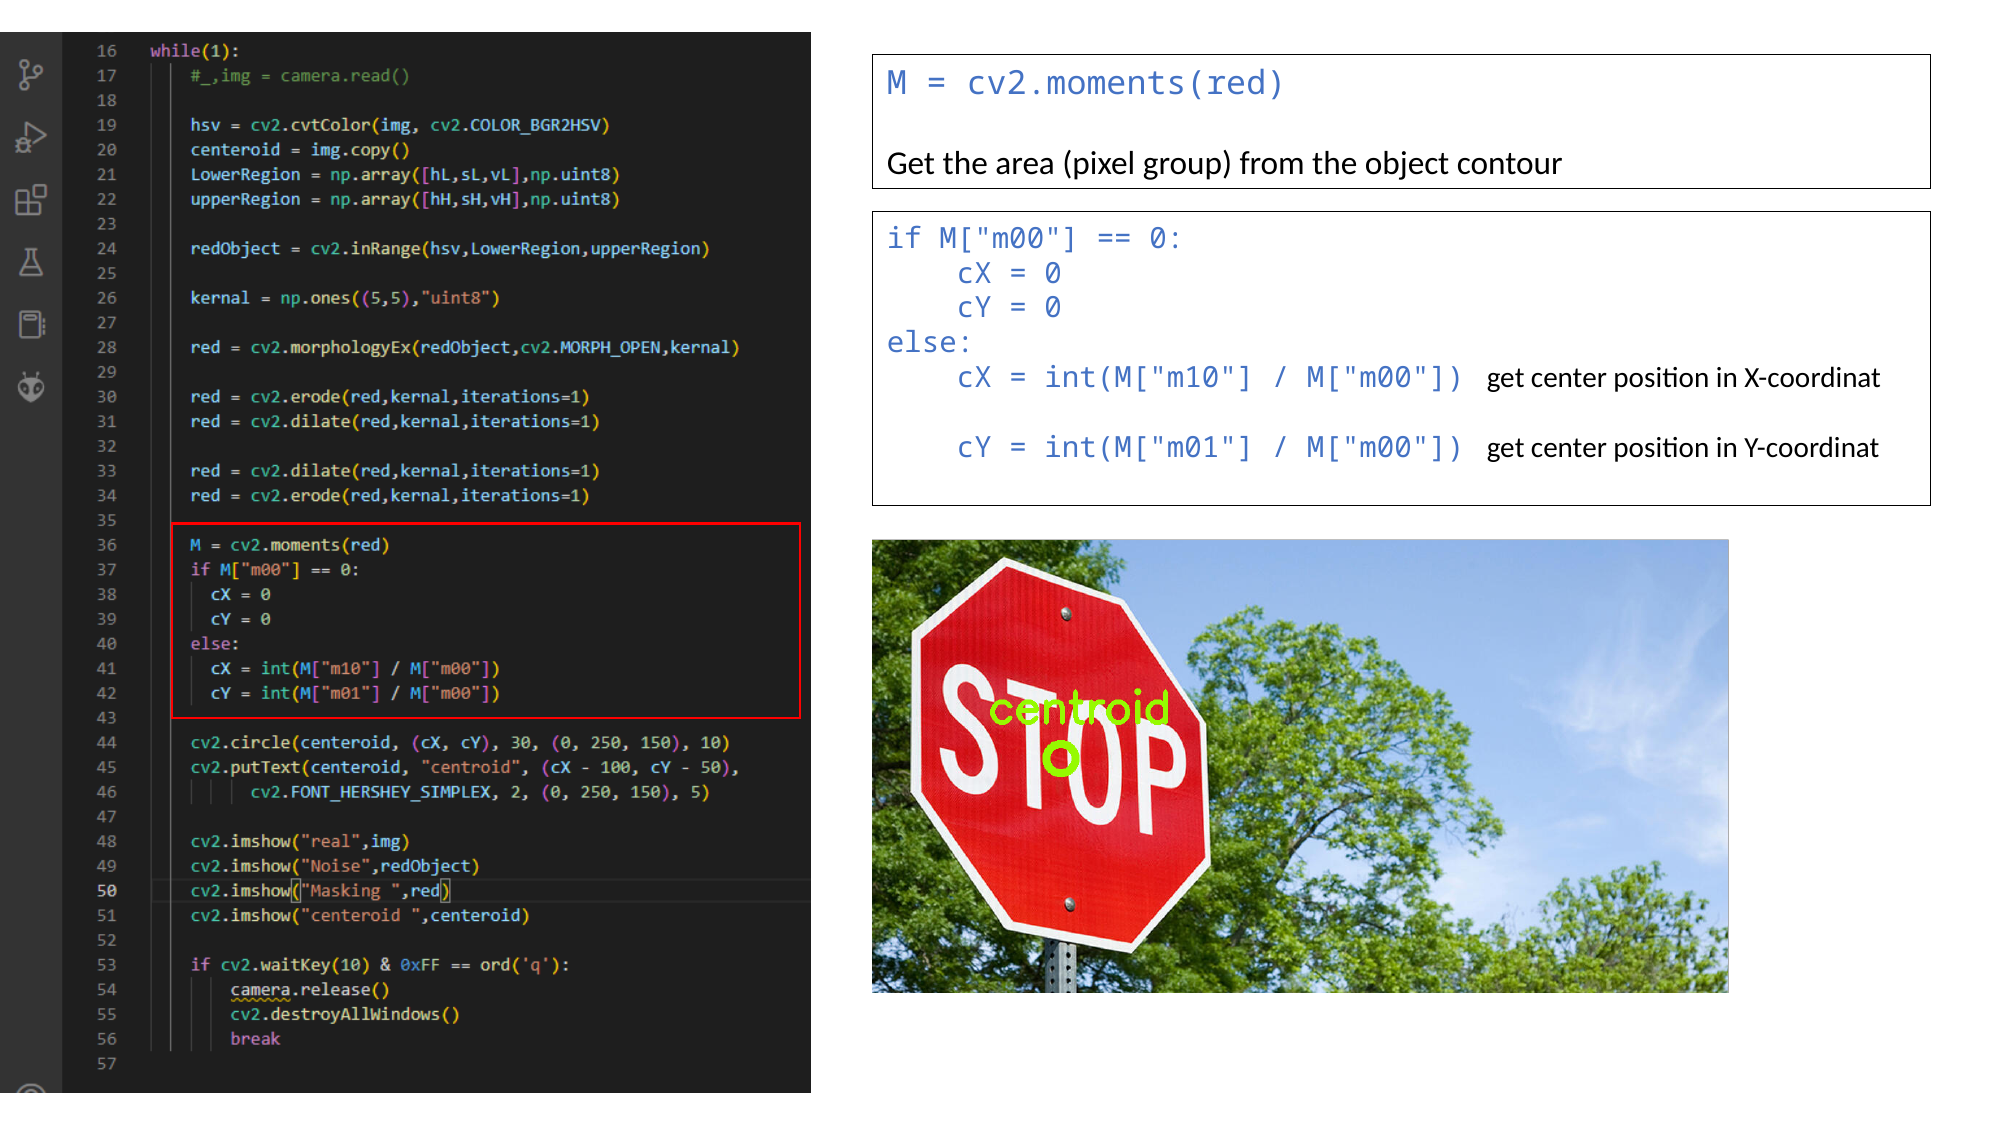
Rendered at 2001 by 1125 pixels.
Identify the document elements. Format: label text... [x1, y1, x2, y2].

picture [0, 32, 811, 1093]
picture [871, 535, 1729, 993]
text_box M = cv2.moments(red) Get the area (pixel group) from the object contour [872, 54, 1931, 189]
text_box if M["m00"] == 0: cX = 0 cY = 0 else: cX = int(M["m10"] / M["m00"]) get center position in X-coordinat cY = int(M["m01"] / M["m00"]) get center position in Y-coordinat [872, 211, 1931, 506]
